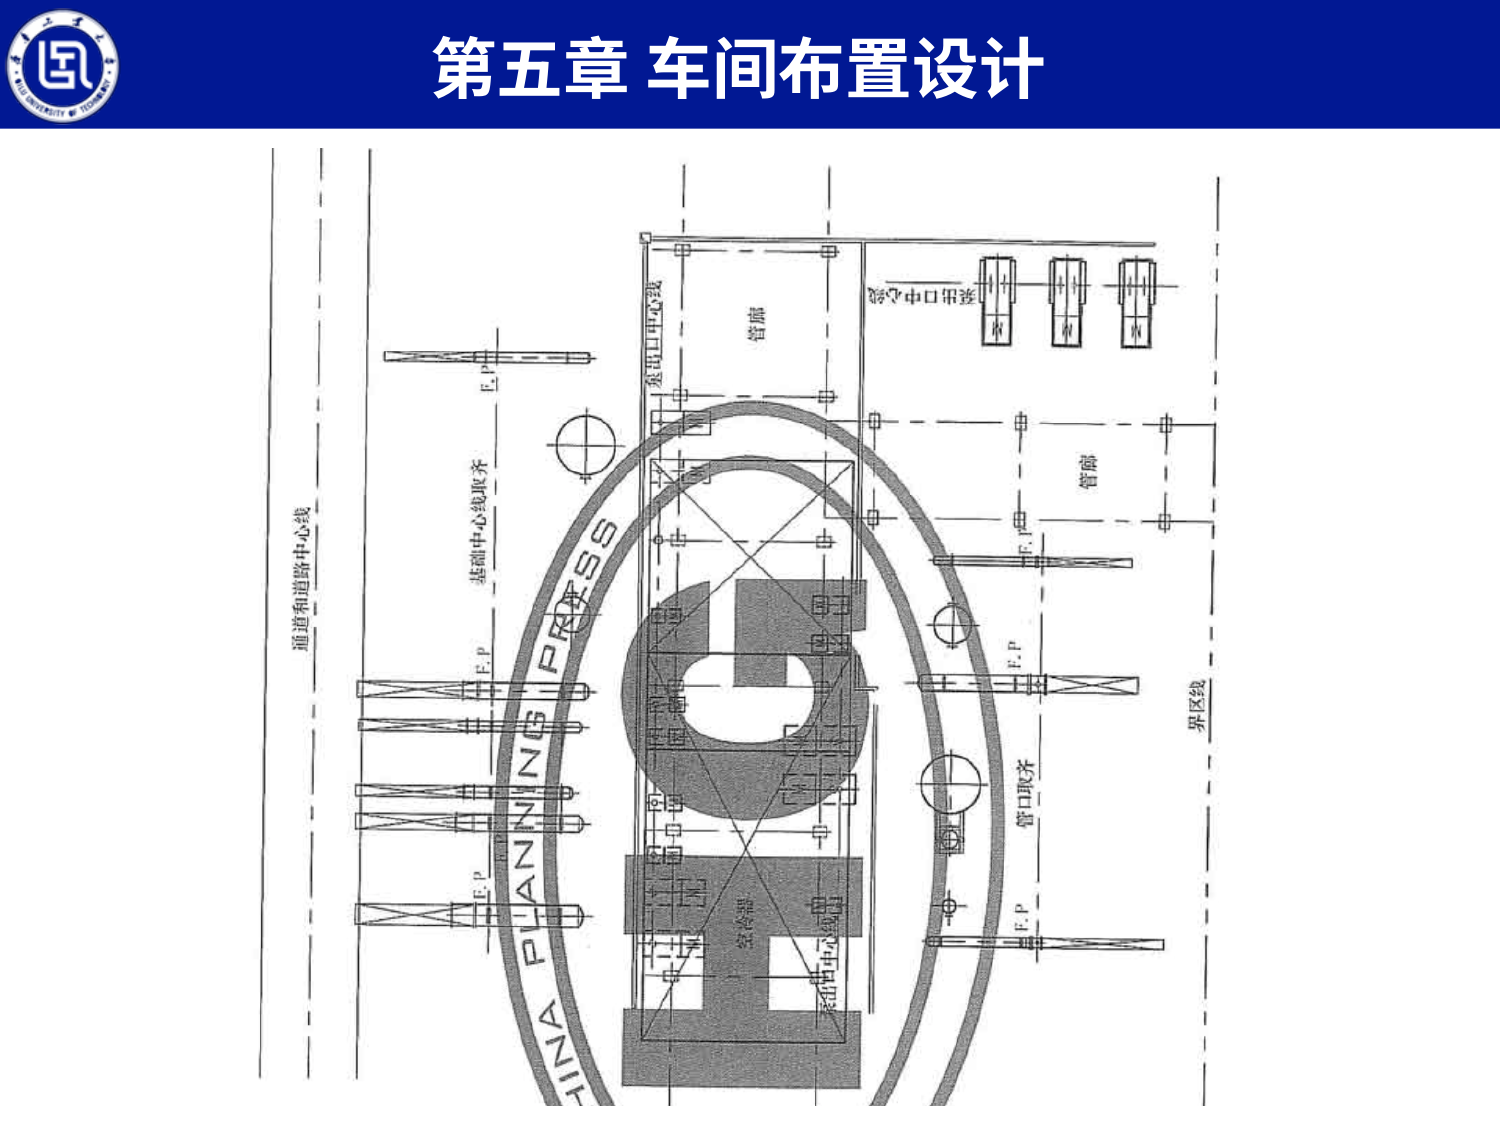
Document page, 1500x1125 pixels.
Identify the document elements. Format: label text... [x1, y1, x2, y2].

picture [248, 148, 1228, 1106]
picture [1, 7, 123, 126]
text_box 第五章 车间布置设计 [58, 19, 1418, 115]
